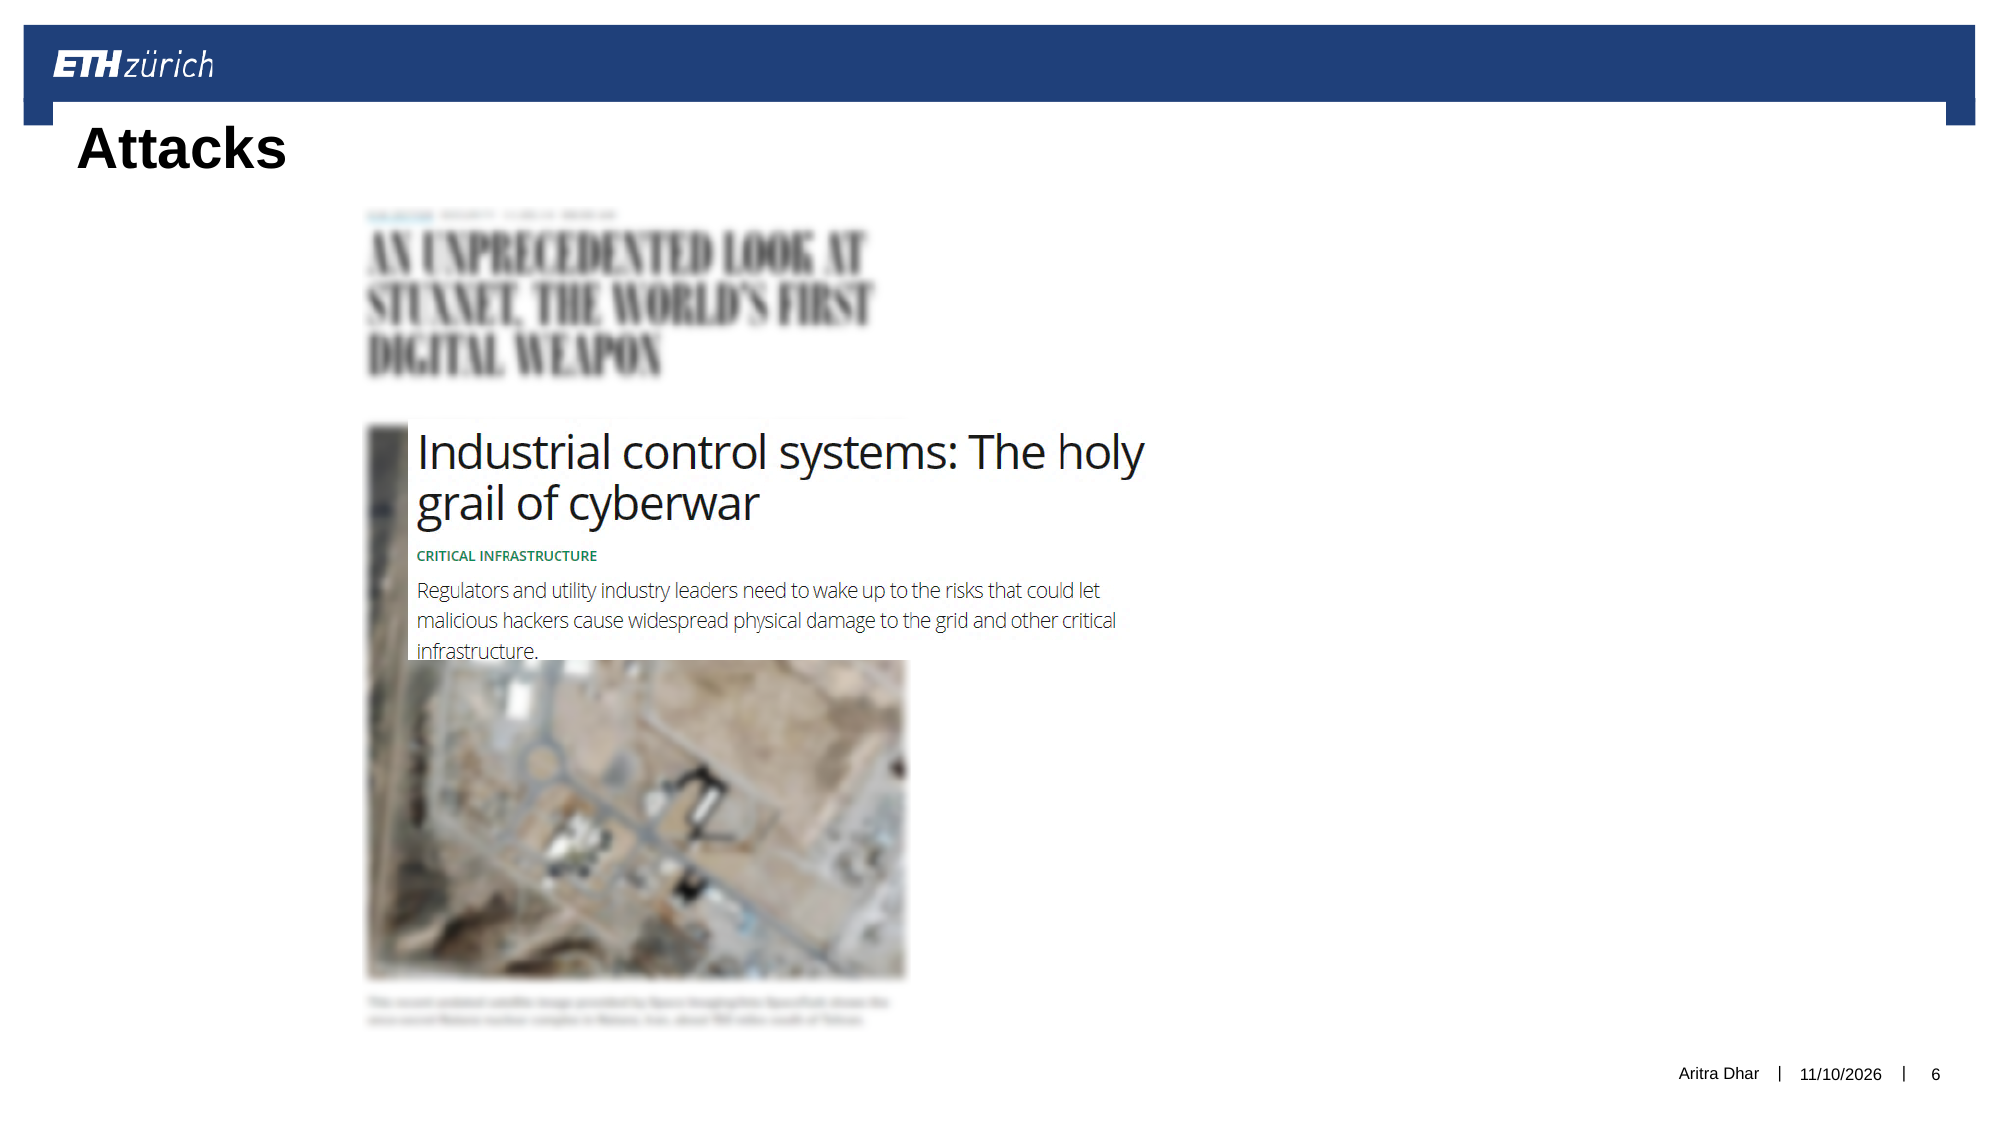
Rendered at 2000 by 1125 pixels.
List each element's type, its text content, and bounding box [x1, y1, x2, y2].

footer Aritra Dhar [999, 1034, 1760, 1111]
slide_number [1790, 1034, 1892, 1112]
picture [361, 206, 1162, 1033]
title Attacks [53, 101, 1946, 262]
slide_number 6 [1906, 1034, 1966, 1112]
